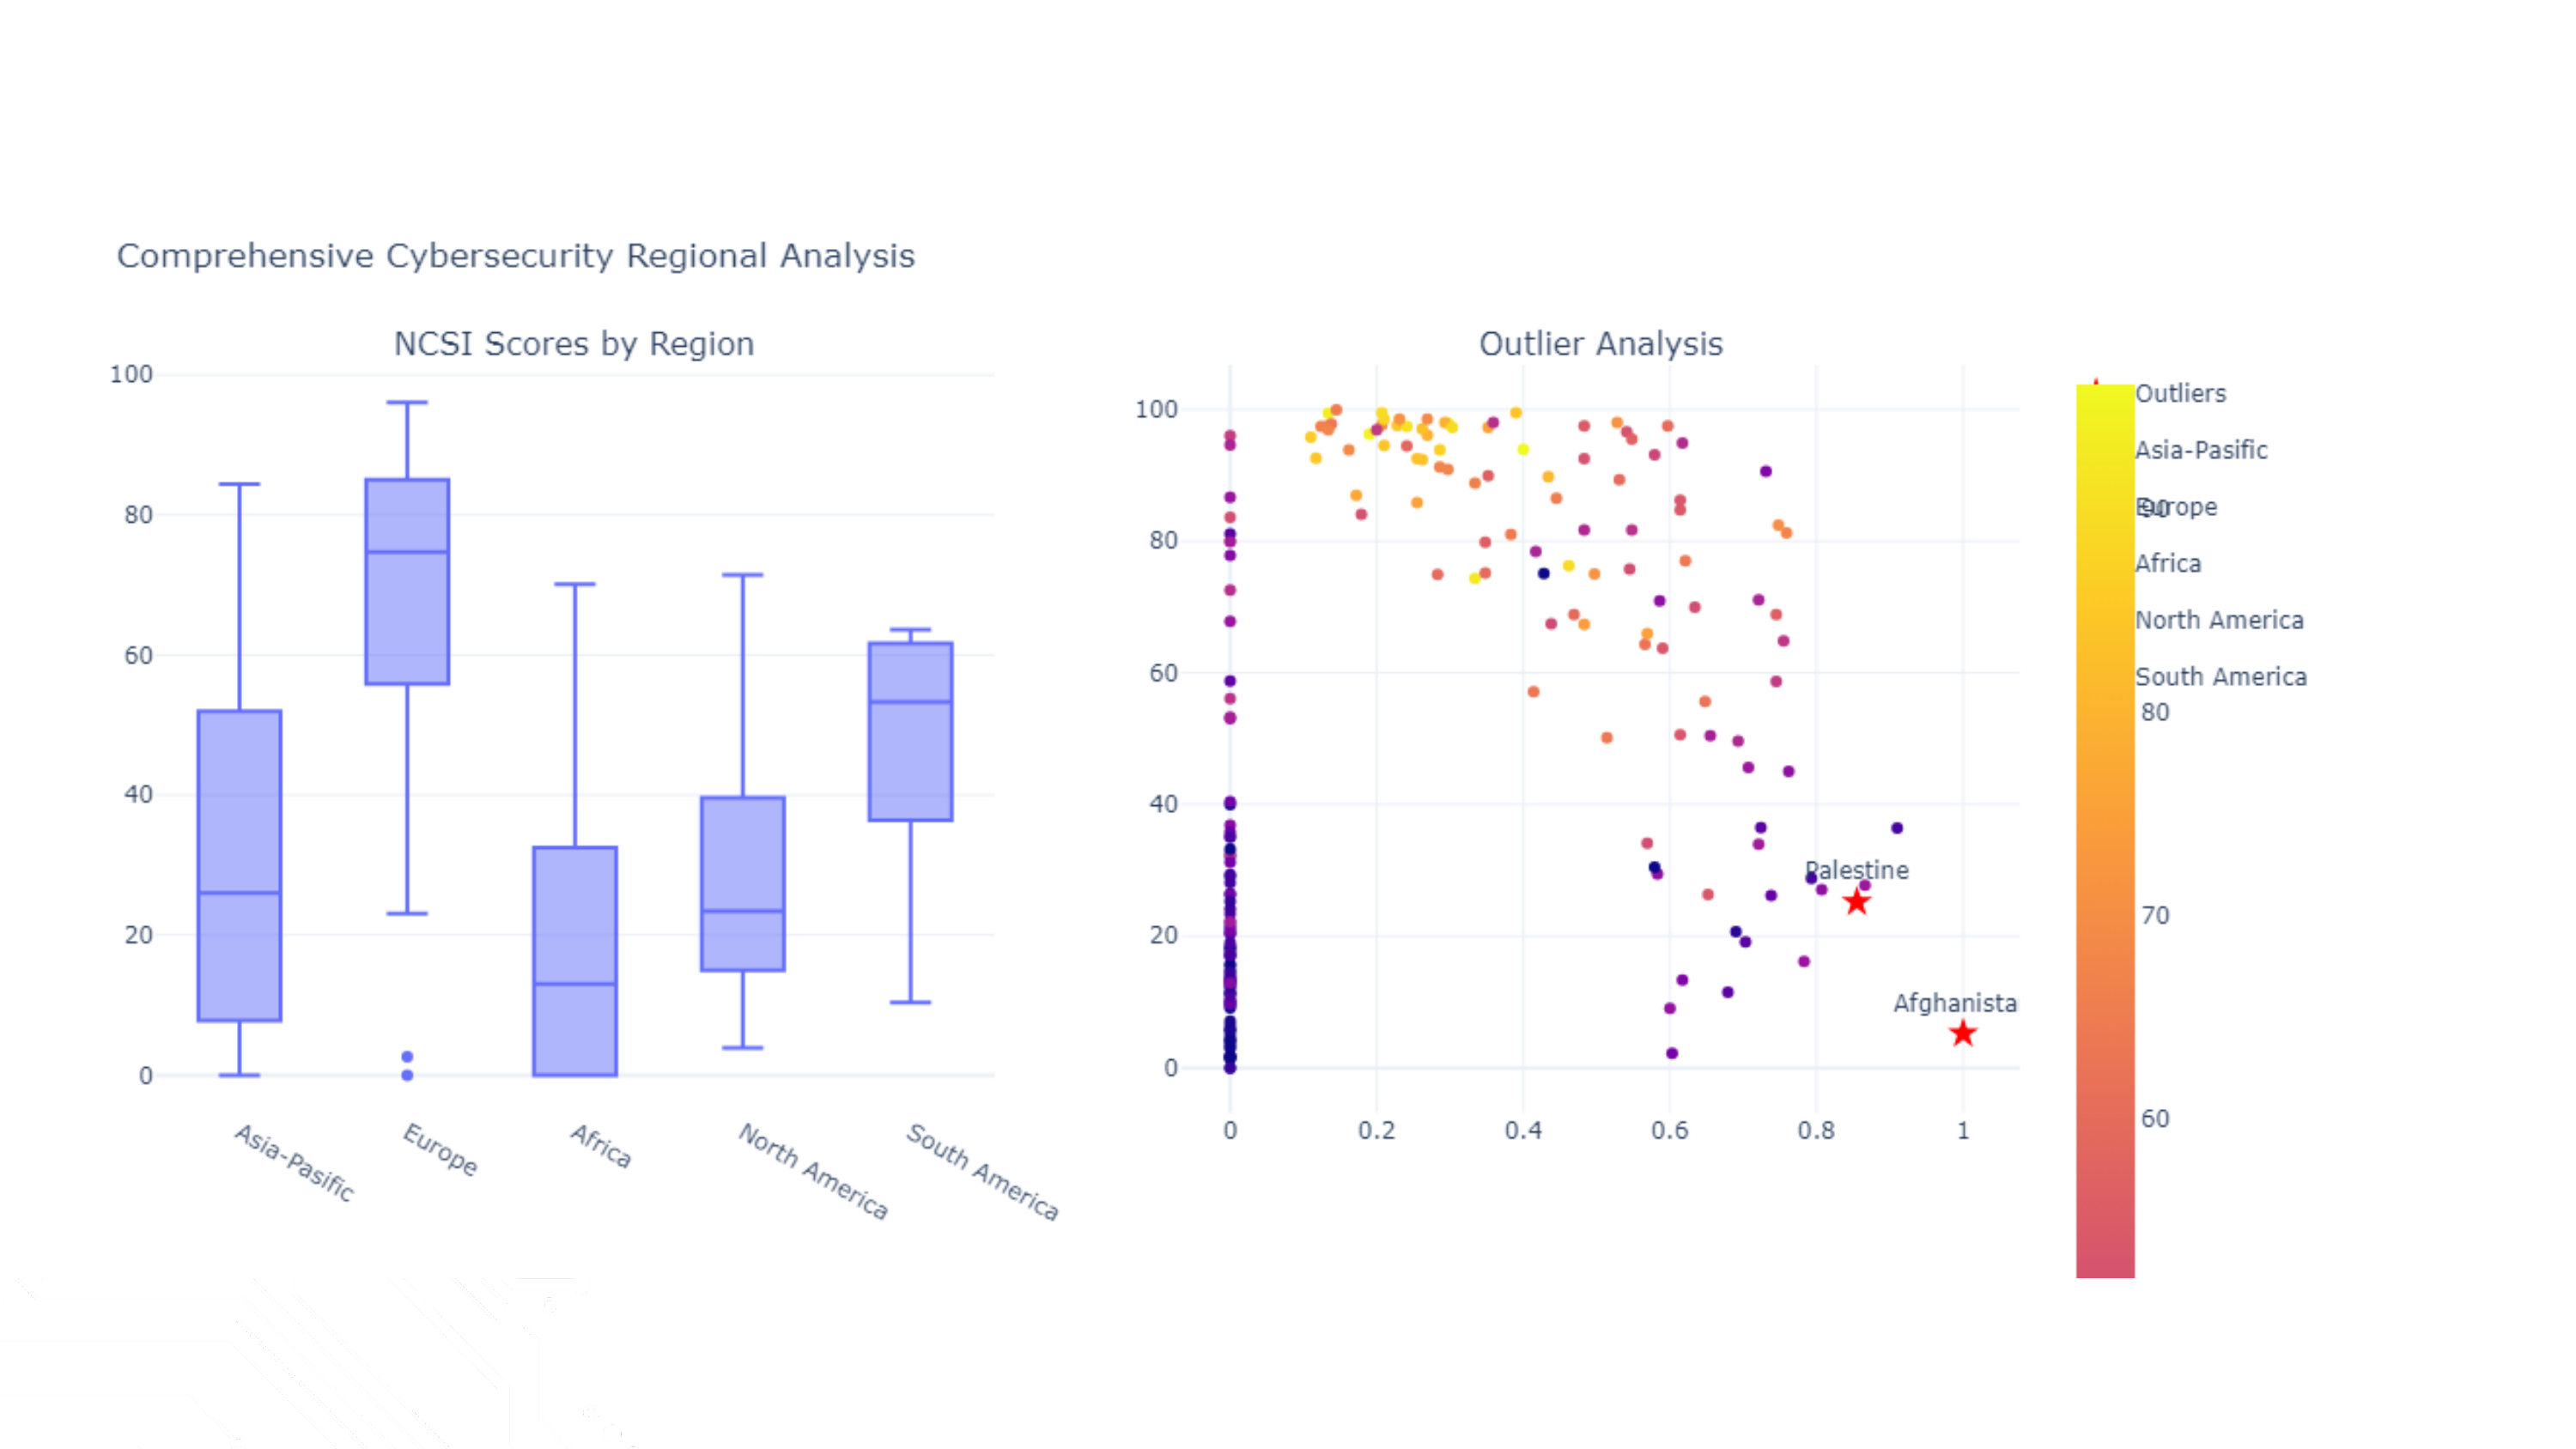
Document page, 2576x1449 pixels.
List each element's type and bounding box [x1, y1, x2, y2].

text_box [0, 170, 2343, 1278]
text_box [0, 1278, 963, 1449]
